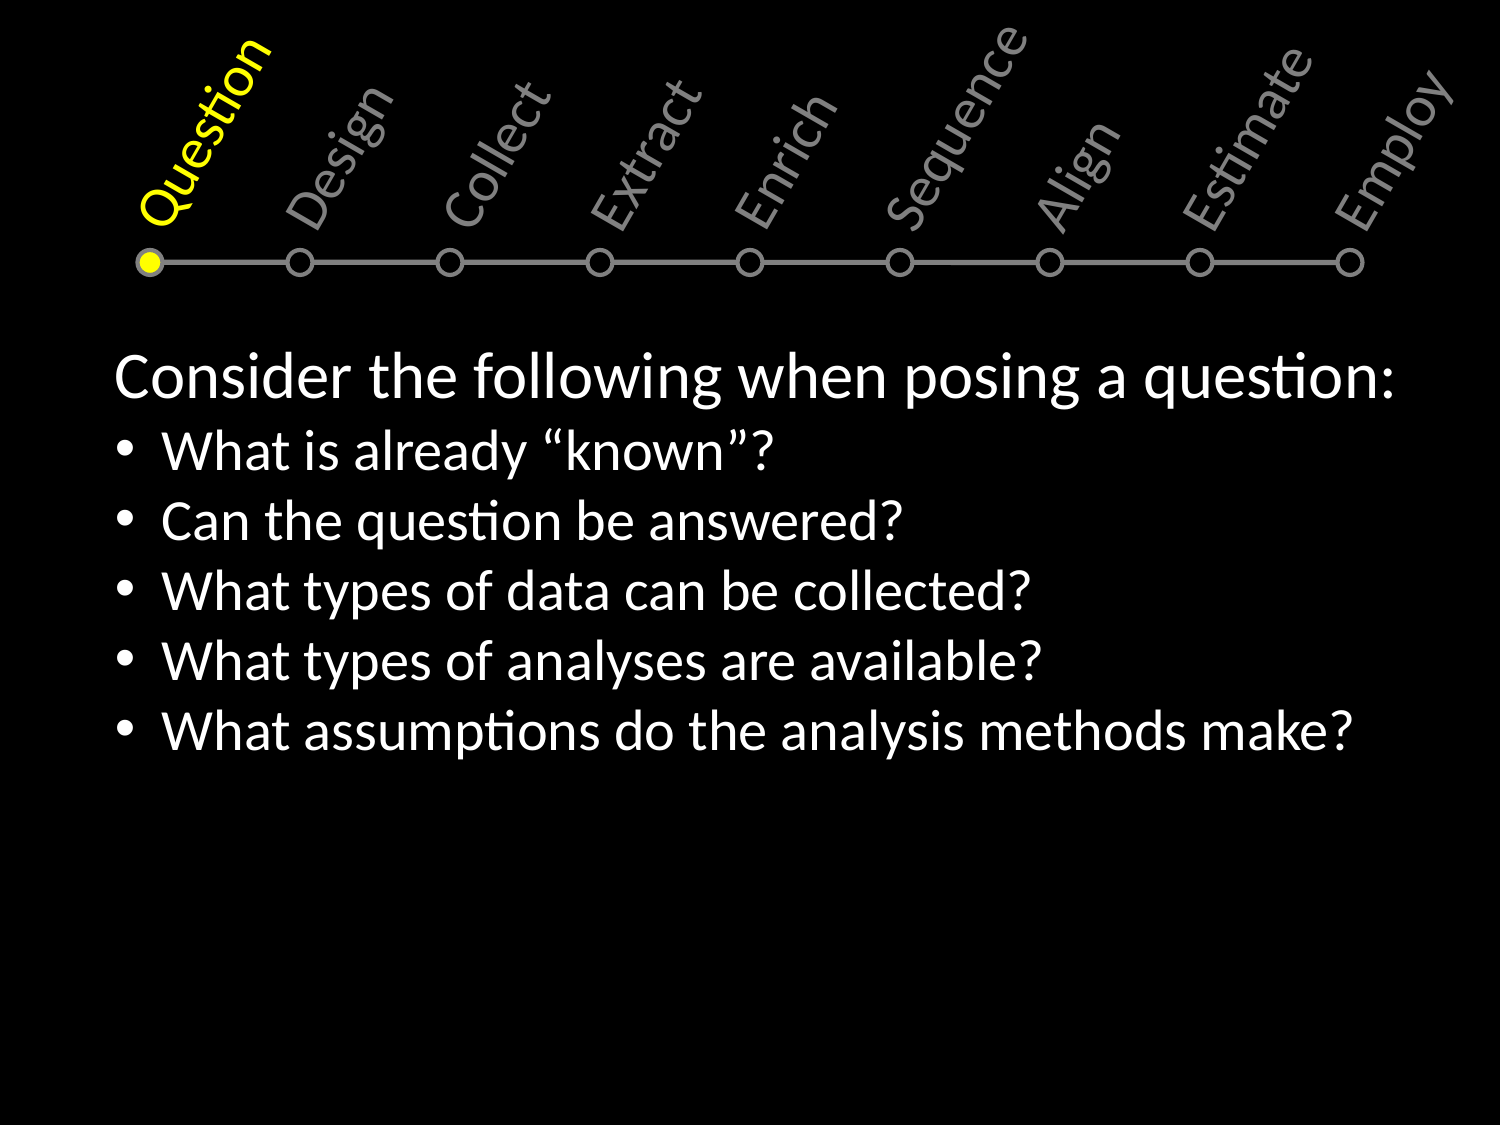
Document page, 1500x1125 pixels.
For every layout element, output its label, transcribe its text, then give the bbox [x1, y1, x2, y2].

text_box [1189, 272, 1211, 278]
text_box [885, 264, 915, 268]
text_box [1035, 264, 1065, 268]
text_box Enrich [701, 50, 869, 256]
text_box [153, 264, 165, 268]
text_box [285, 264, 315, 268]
text_box [1185, 247, 1215, 260]
text_box [439, 272, 461, 278]
text_box Collect [408, 33, 587, 257]
text_box Extract [557, 24, 742, 258]
text_box Consider the following when posing a question: What is already “known”? Can the question be answered? What types of data can be collected? What types of analyses are available? What assumptions do the analysis methods make? [99, 324, 1500, 770]
text_box [1039, 272, 1061, 278]
text_box [739, 272, 761, 278]
text_box [885, 247, 915, 260]
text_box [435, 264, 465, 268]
text_box Employ [1301, 35, 1479, 258]
text_box Question [102, 0, 304, 258]
text_box [289, 272, 311, 278]
text_box Align [999, 69, 1158, 258]
text_box Sequence [851, 0, 1057, 258]
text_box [1335, 264, 1346, 268]
text_box [135, 247, 165, 278]
text_box [1335, 247, 1365, 278]
text_box Estimate [1149, 5, 1344, 258]
text_box [285, 247, 315, 260]
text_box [1185, 264, 1215, 268]
text_box [735, 247, 765, 260]
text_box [735, 264, 765, 268]
text_box [589, 272, 611, 278]
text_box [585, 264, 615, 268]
text_box [1035, 247, 1065, 260]
text_box [435, 247, 465, 260]
text_box [585, 247, 615, 260]
text_box [889, 272, 911, 278]
text_box Design [252, 36, 429, 258]
